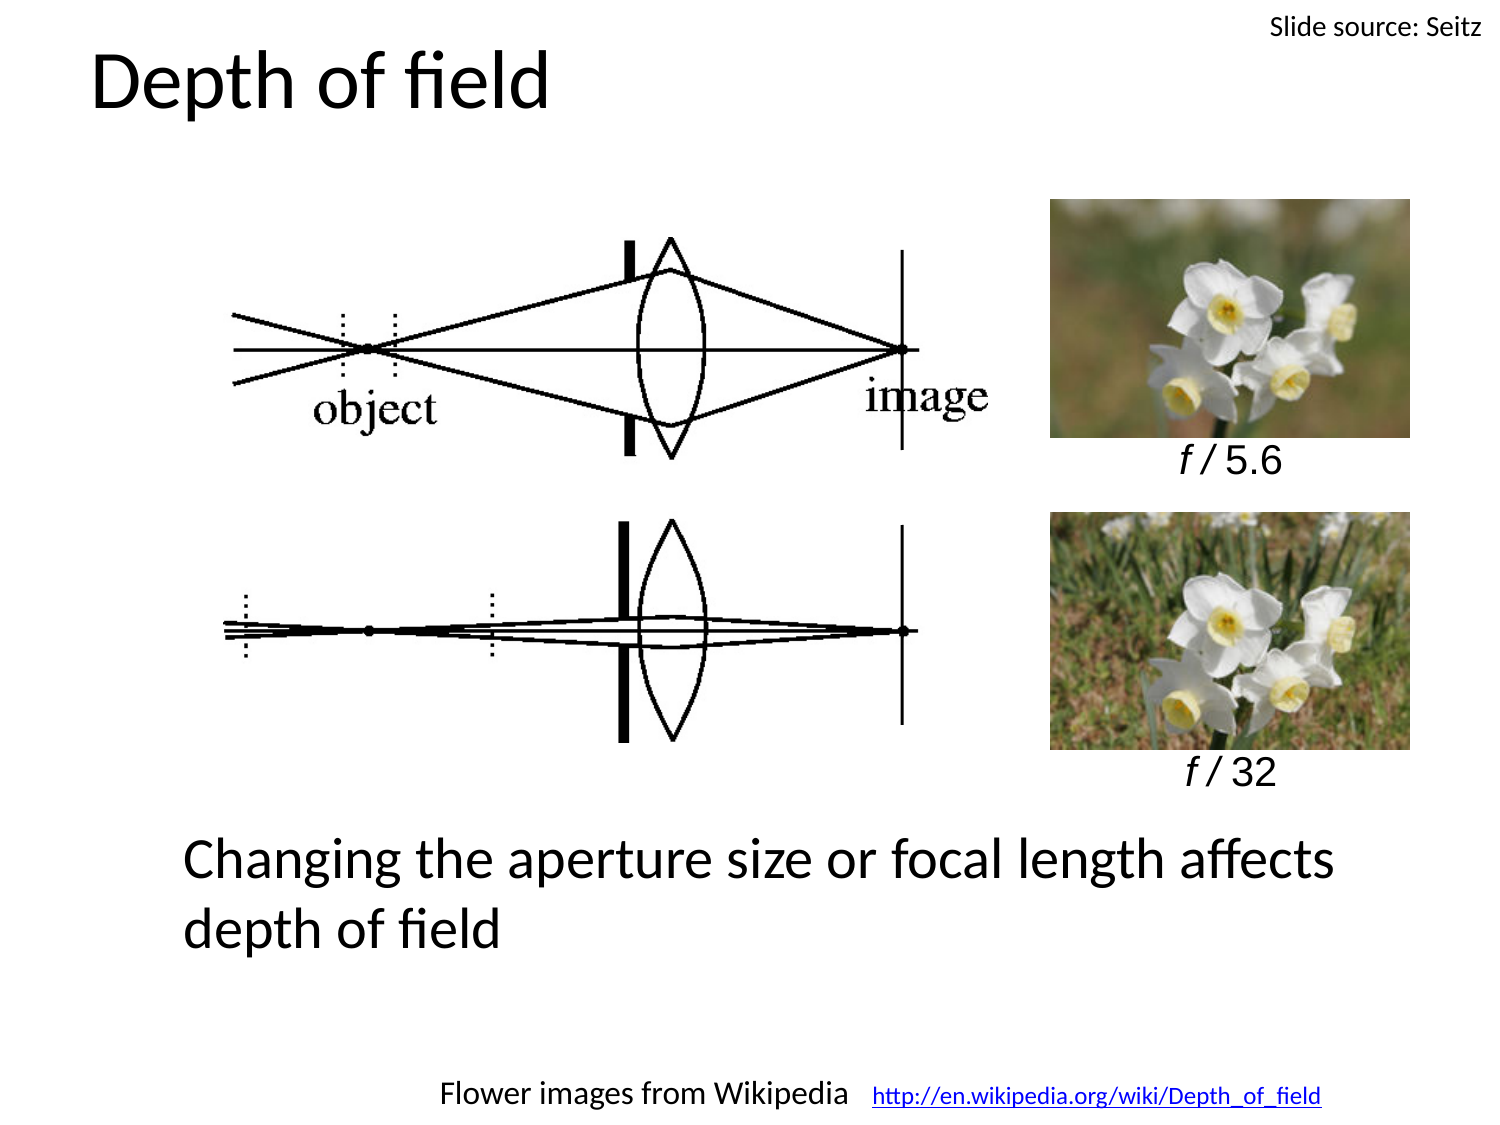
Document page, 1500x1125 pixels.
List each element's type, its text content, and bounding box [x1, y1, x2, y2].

text_box f / 32 [1112, 759, 1350, 803]
text_box Flower images from Wikipedia http://en.wikipedia.org/wiki/Depth_of_field [425, 1064, 1500, 1119]
text_box Slide source: Seitz [1255, 0, 1500, 50]
title Depth of field [74, 0, 1426, 151]
text_box f / 5.6 [1112, 447, 1350, 490]
picture [1049, 199, 1410, 438]
list Changing the aperture size or focal length affects depth of field [112, 812, 1388, 1013]
picture [1049, 512, 1410, 751]
picture [223, 237, 988, 743]
